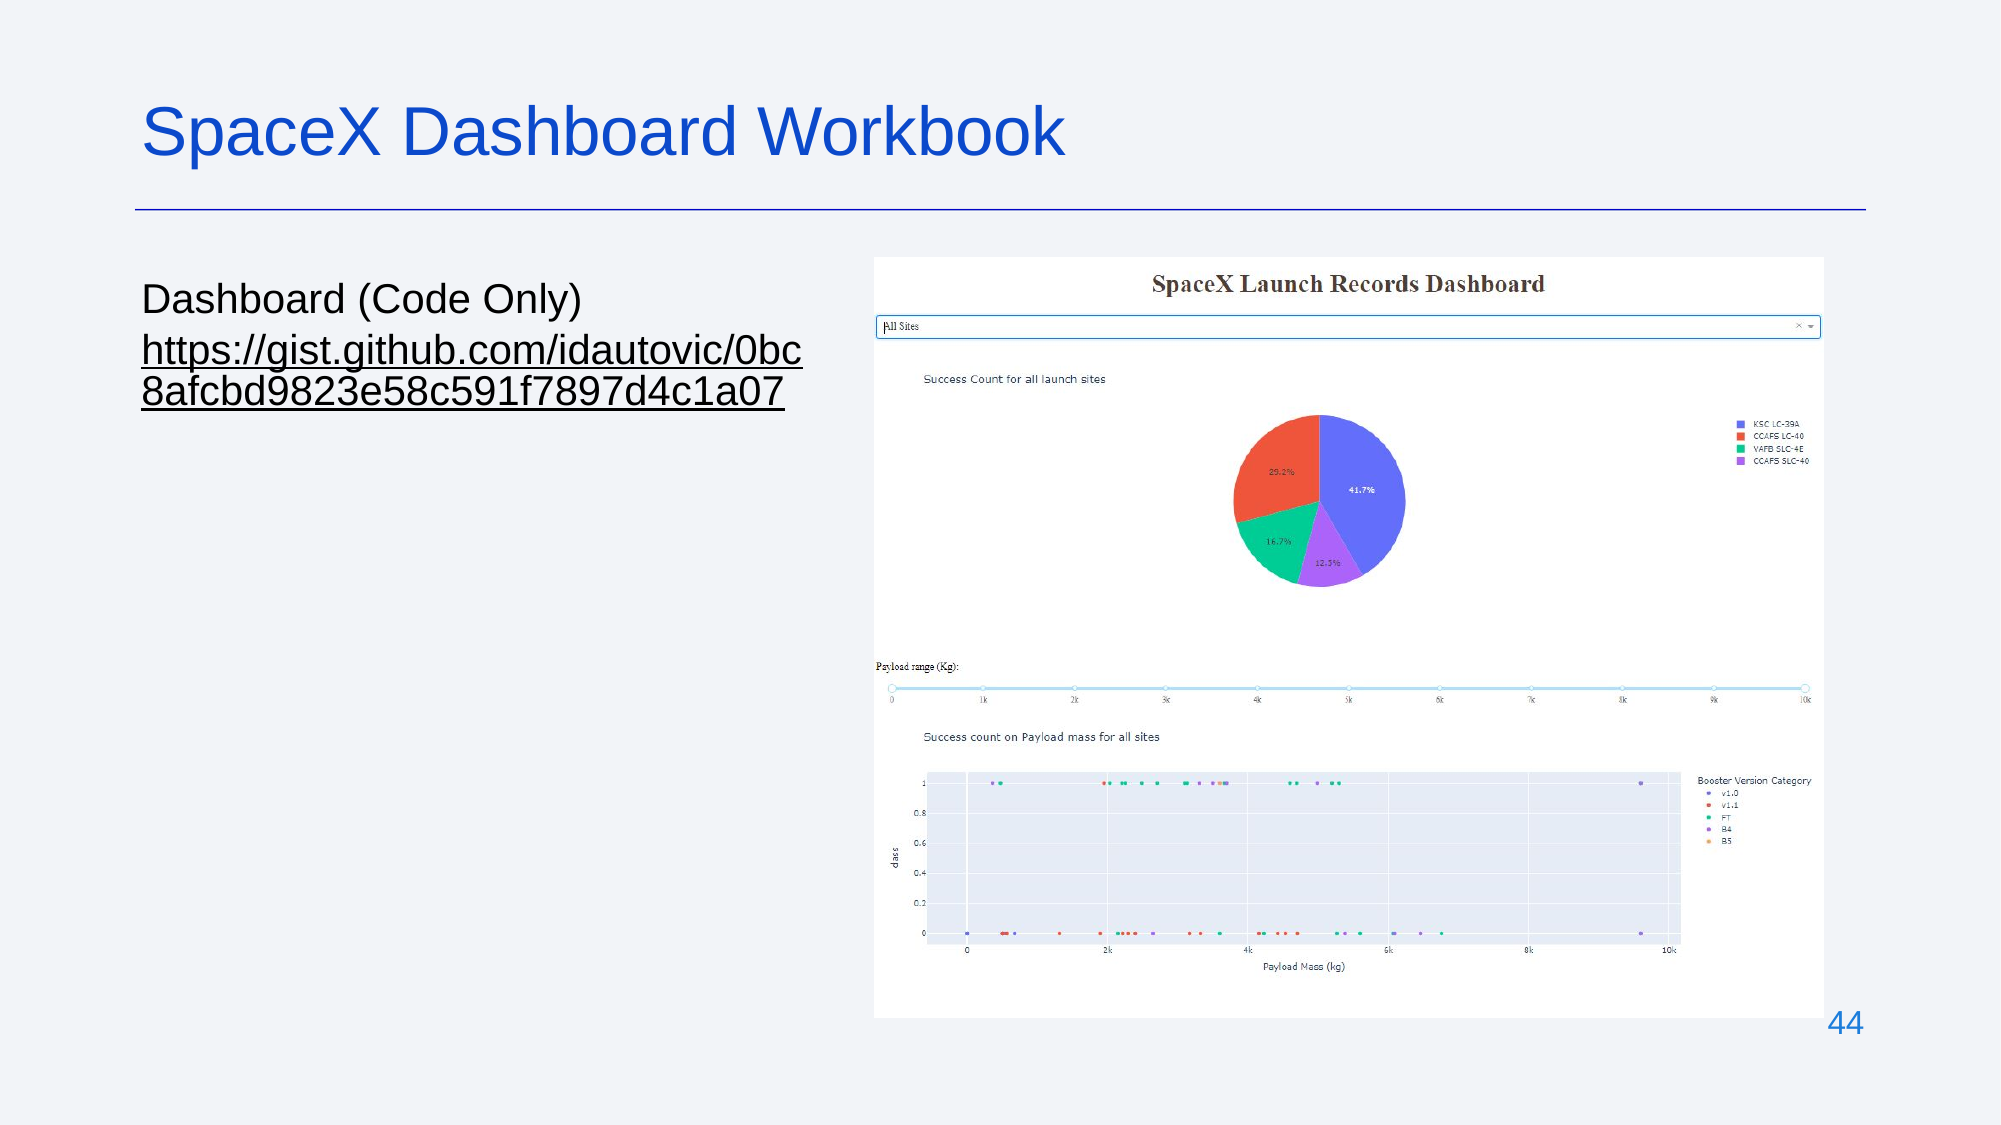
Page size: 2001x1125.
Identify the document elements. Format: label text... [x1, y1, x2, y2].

text_box Dashboard (Code Only) https://gist.github.com/idautovic/0bc8afcbd9823e58c591f7897d4c1a07 [126, 257, 820, 438]
picture [0, 0, 2001, 1125]
text_box SpaceX Dashboard Workbook [126, 88, 1852, 179]
slide_number ‹#› [1429, 988, 1880, 1055]
